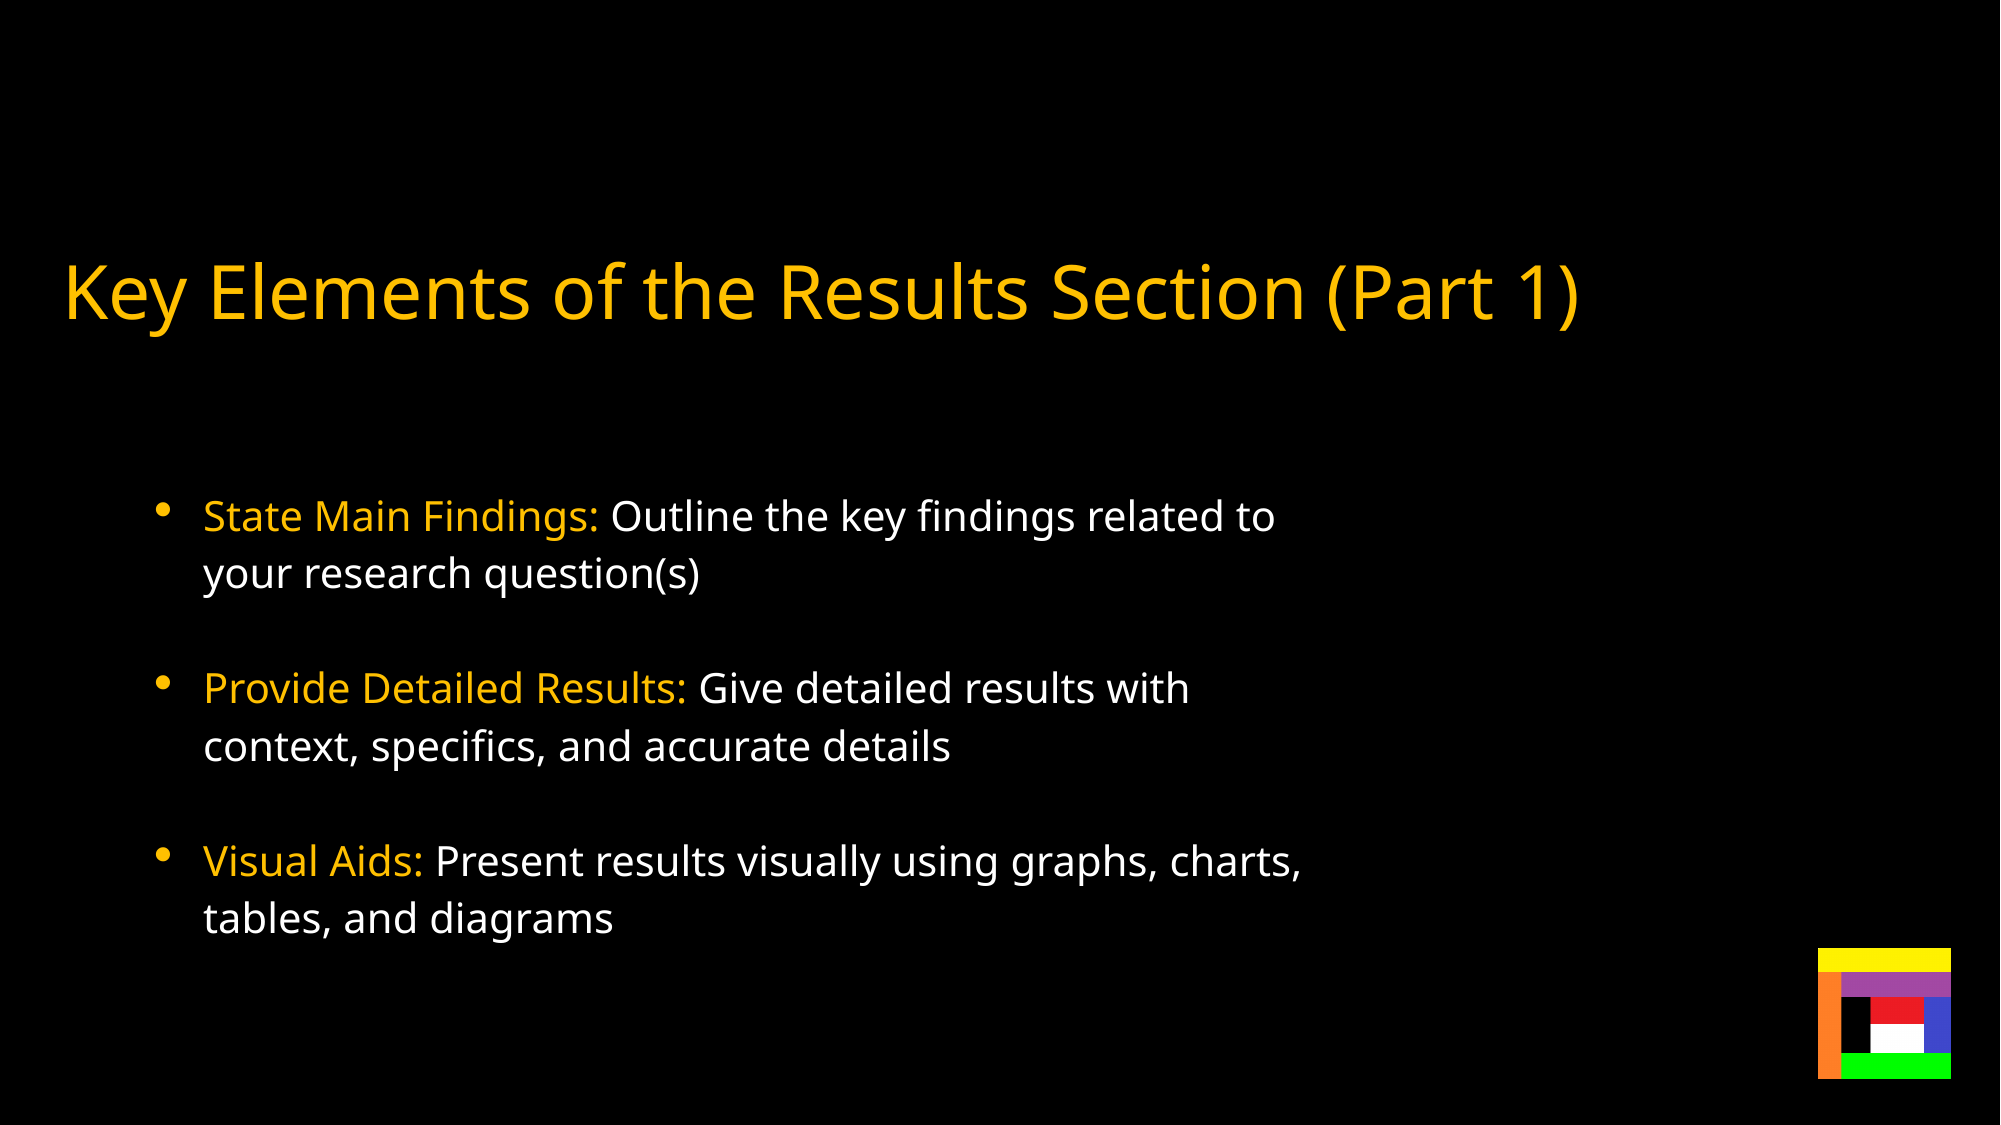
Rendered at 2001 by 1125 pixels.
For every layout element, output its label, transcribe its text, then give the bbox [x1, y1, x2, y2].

picture [1818, 948, 1951, 1080]
text_box State Main Findings: Outline the key findings related to your research question(s) Provide Detailed Results: Give detailed results with context, specifics, and accurate details Visual Aids: Present results visually using graphs, charts, tables, and diagrams [81, 482, 1356, 873]
text_box Key Elements of the Results Section (Part 1) [62, 174, 1889, 335]
